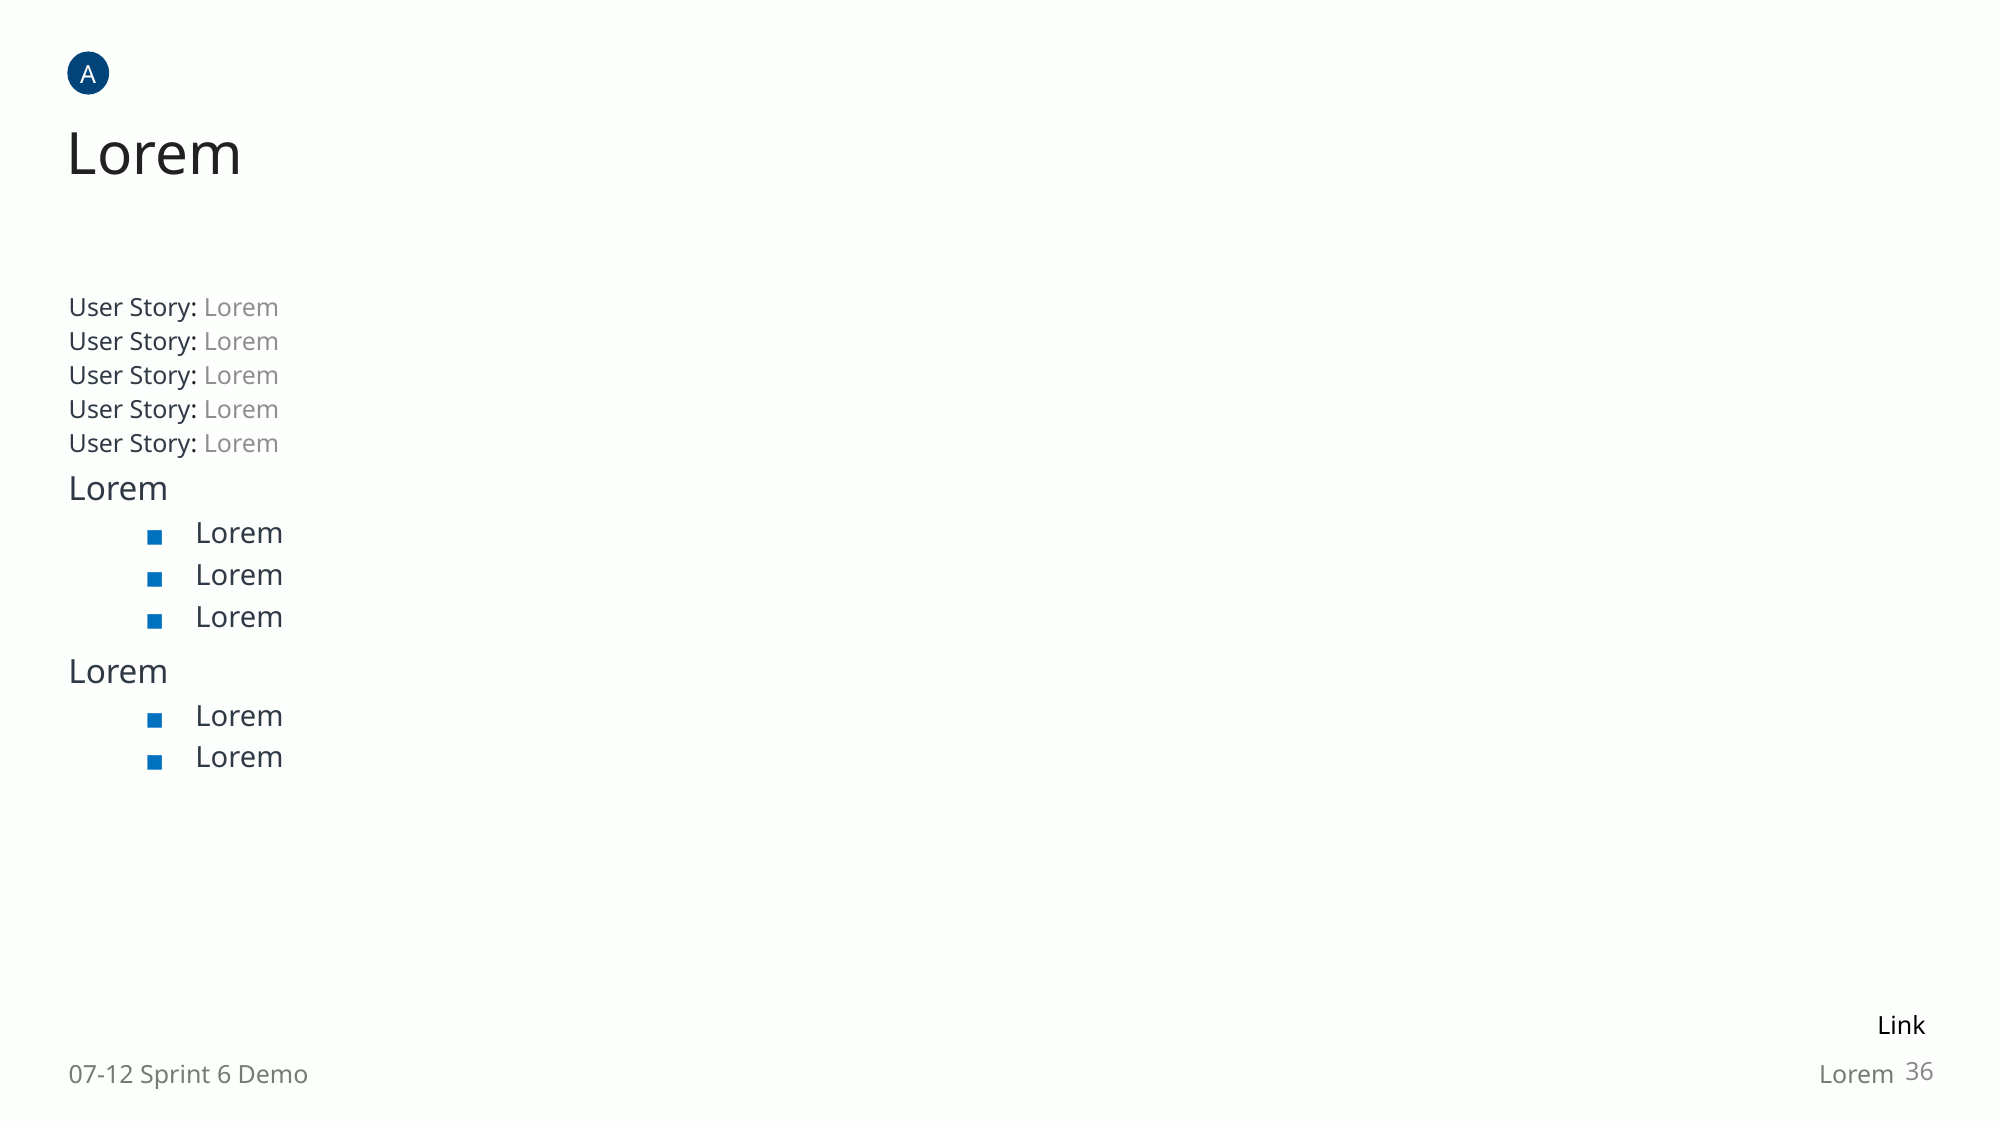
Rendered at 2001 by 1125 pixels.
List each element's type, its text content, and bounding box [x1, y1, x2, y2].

text_box Link [1382, 1002, 1948, 1048]
text_box Lorem Lorem Lorem Lorem Lorem Lorem Lorem [30, 464, 738, 999]
text_box 07-12 Sprint 6 Demo [68, 1051, 516, 1097]
text_box Lorem [66, 116, 1871, 282]
text_box Lorem [1462, 1051, 1910, 1097]
text_box User Story: Lorem User Story: Lorem User Story: Lorem User Story: Lorem User Story: Lorem [68, 291, 793, 458]
text_box 36 [1882, 1042, 1949, 1103]
text_box A [67, 51, 110, 95]
